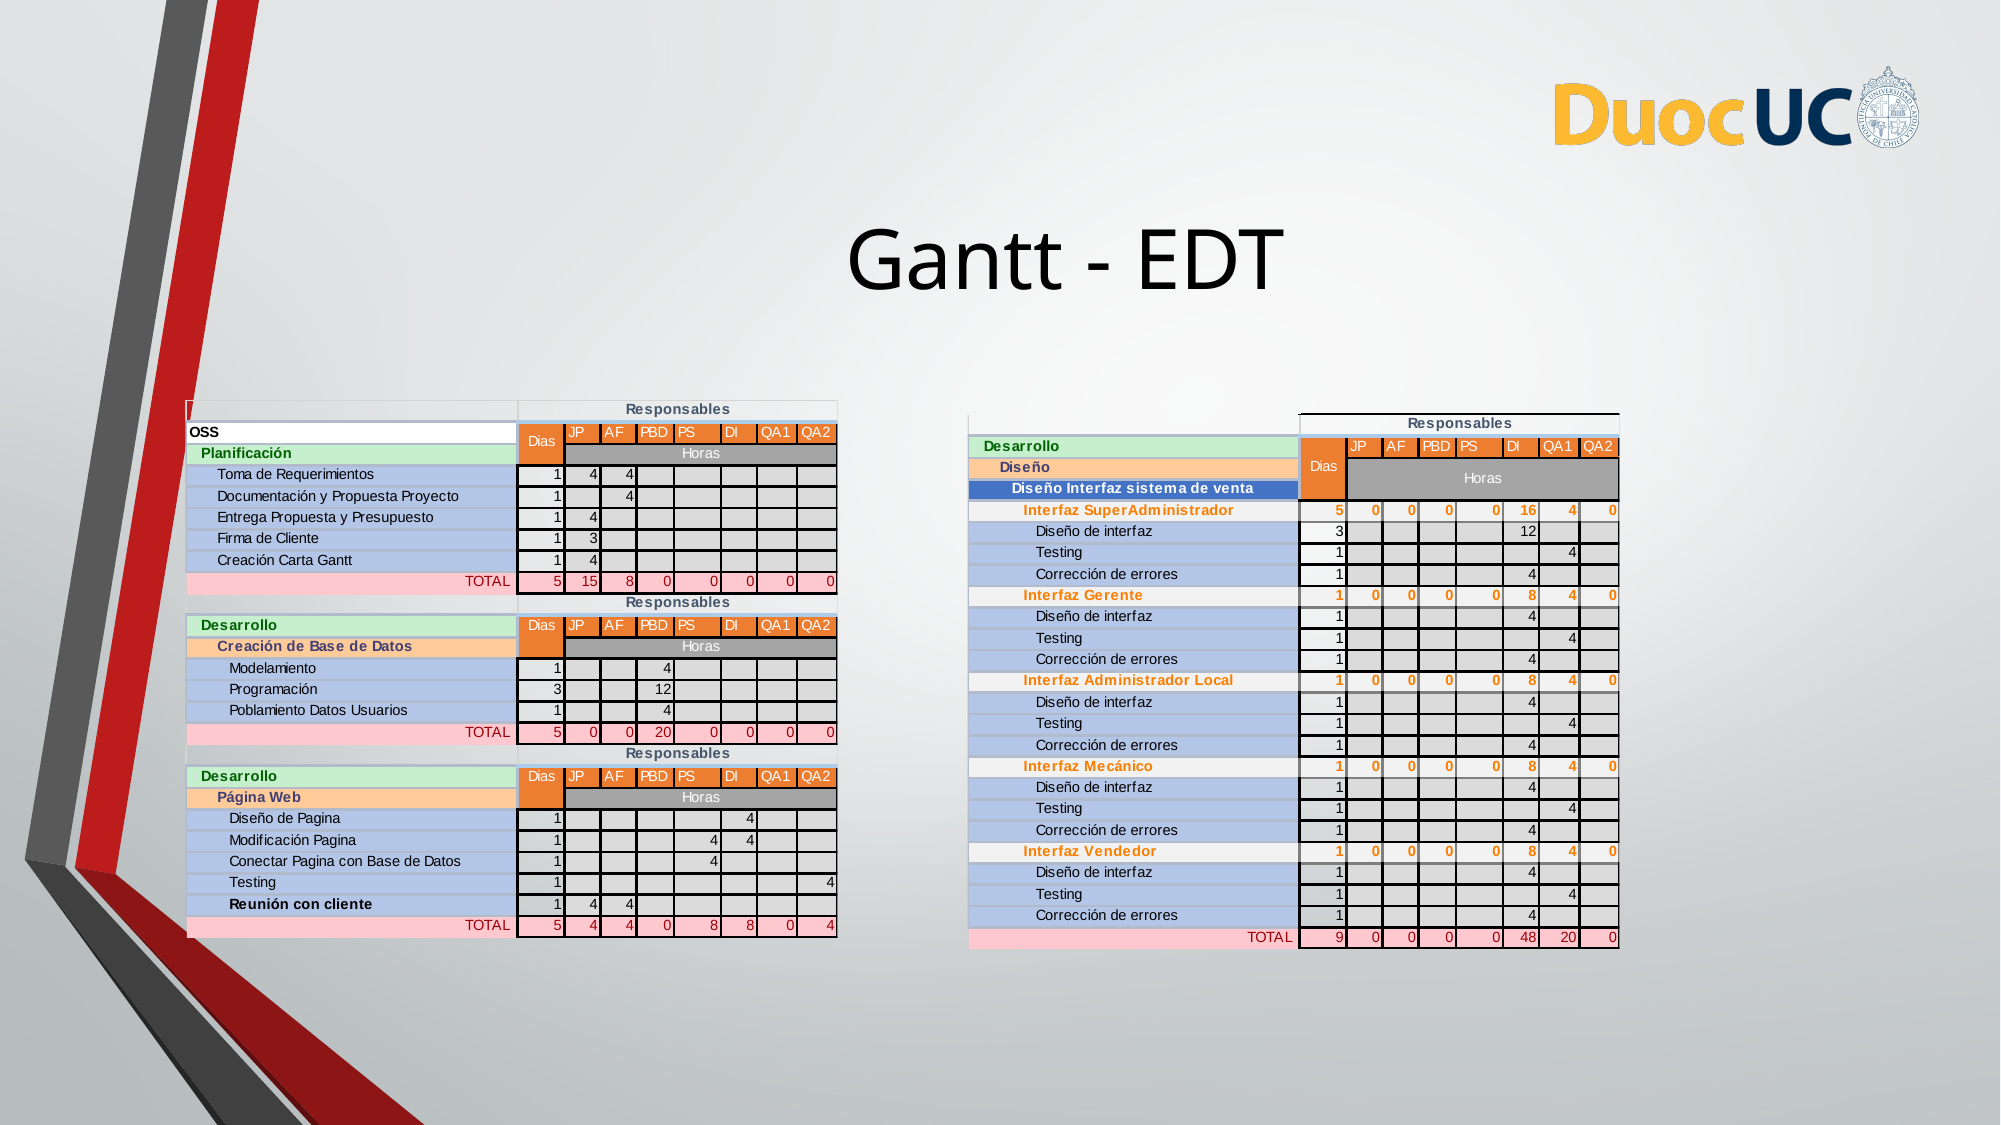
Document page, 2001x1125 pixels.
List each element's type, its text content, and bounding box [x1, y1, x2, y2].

title Gantt - EDT [243, 112, 1887, 400]
picture [1555, 66, 1919, 149]
picture [967, 413, 1621, 951]
picture [185, 399, 839, 939]
